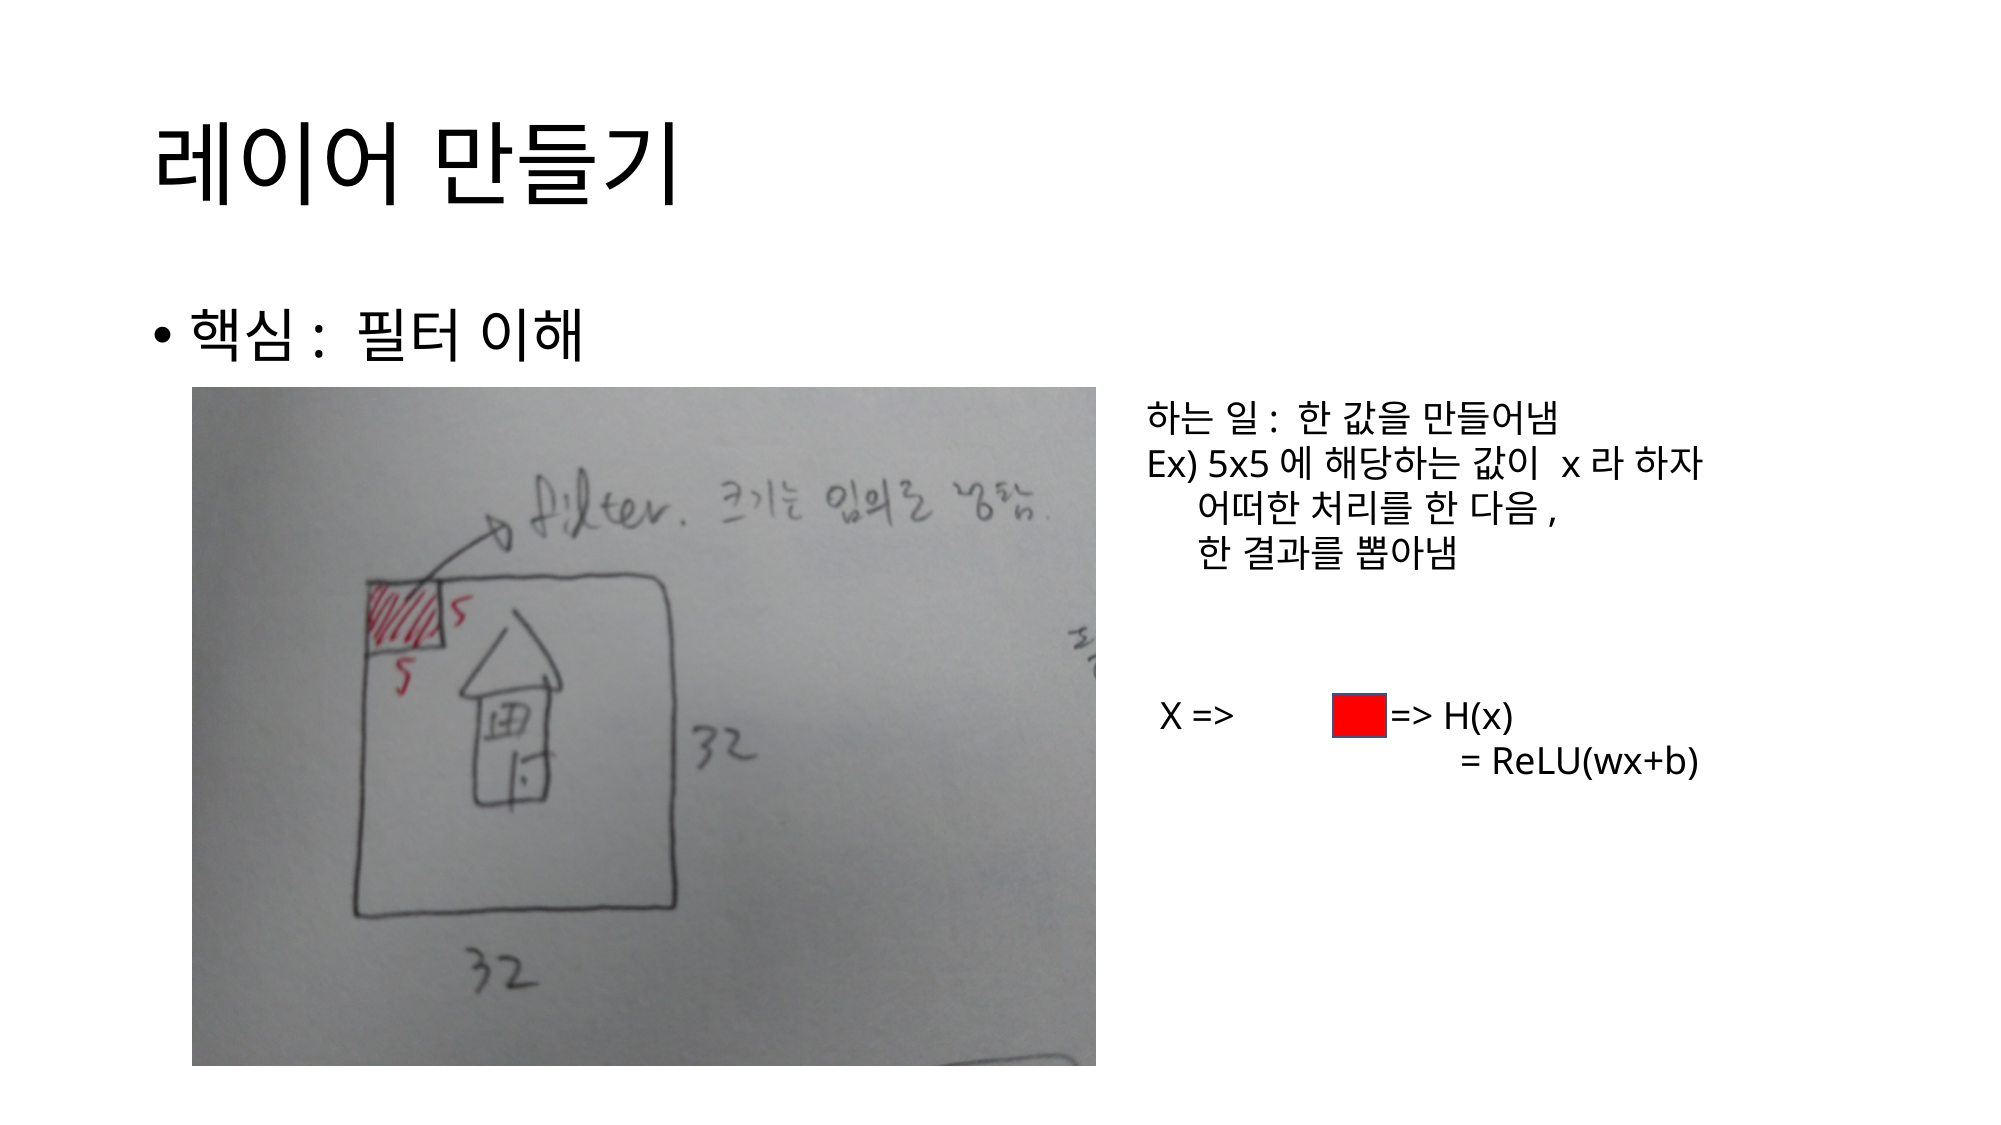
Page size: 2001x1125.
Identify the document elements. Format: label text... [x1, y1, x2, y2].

text_box X => => H(x) = ReLU(wx+b) [1145, 684, 1863, 790]
picture [192, 387, 1096, 1066]
title 레이어 만들기 [137, 59, 1863, 278]
text_box 하는 일: 한 값을 만들어냄 Ex) 5x5에 해당하는 값이 x라 하자 어떠한 처리를 한 다음, 한 결과를 뽑아냄 [1131, 387, 1888, 583]
list 핵심: 필터 이해 [137, 299, 1863, 1014]
text_box [1332, 693, 1387, 738]
